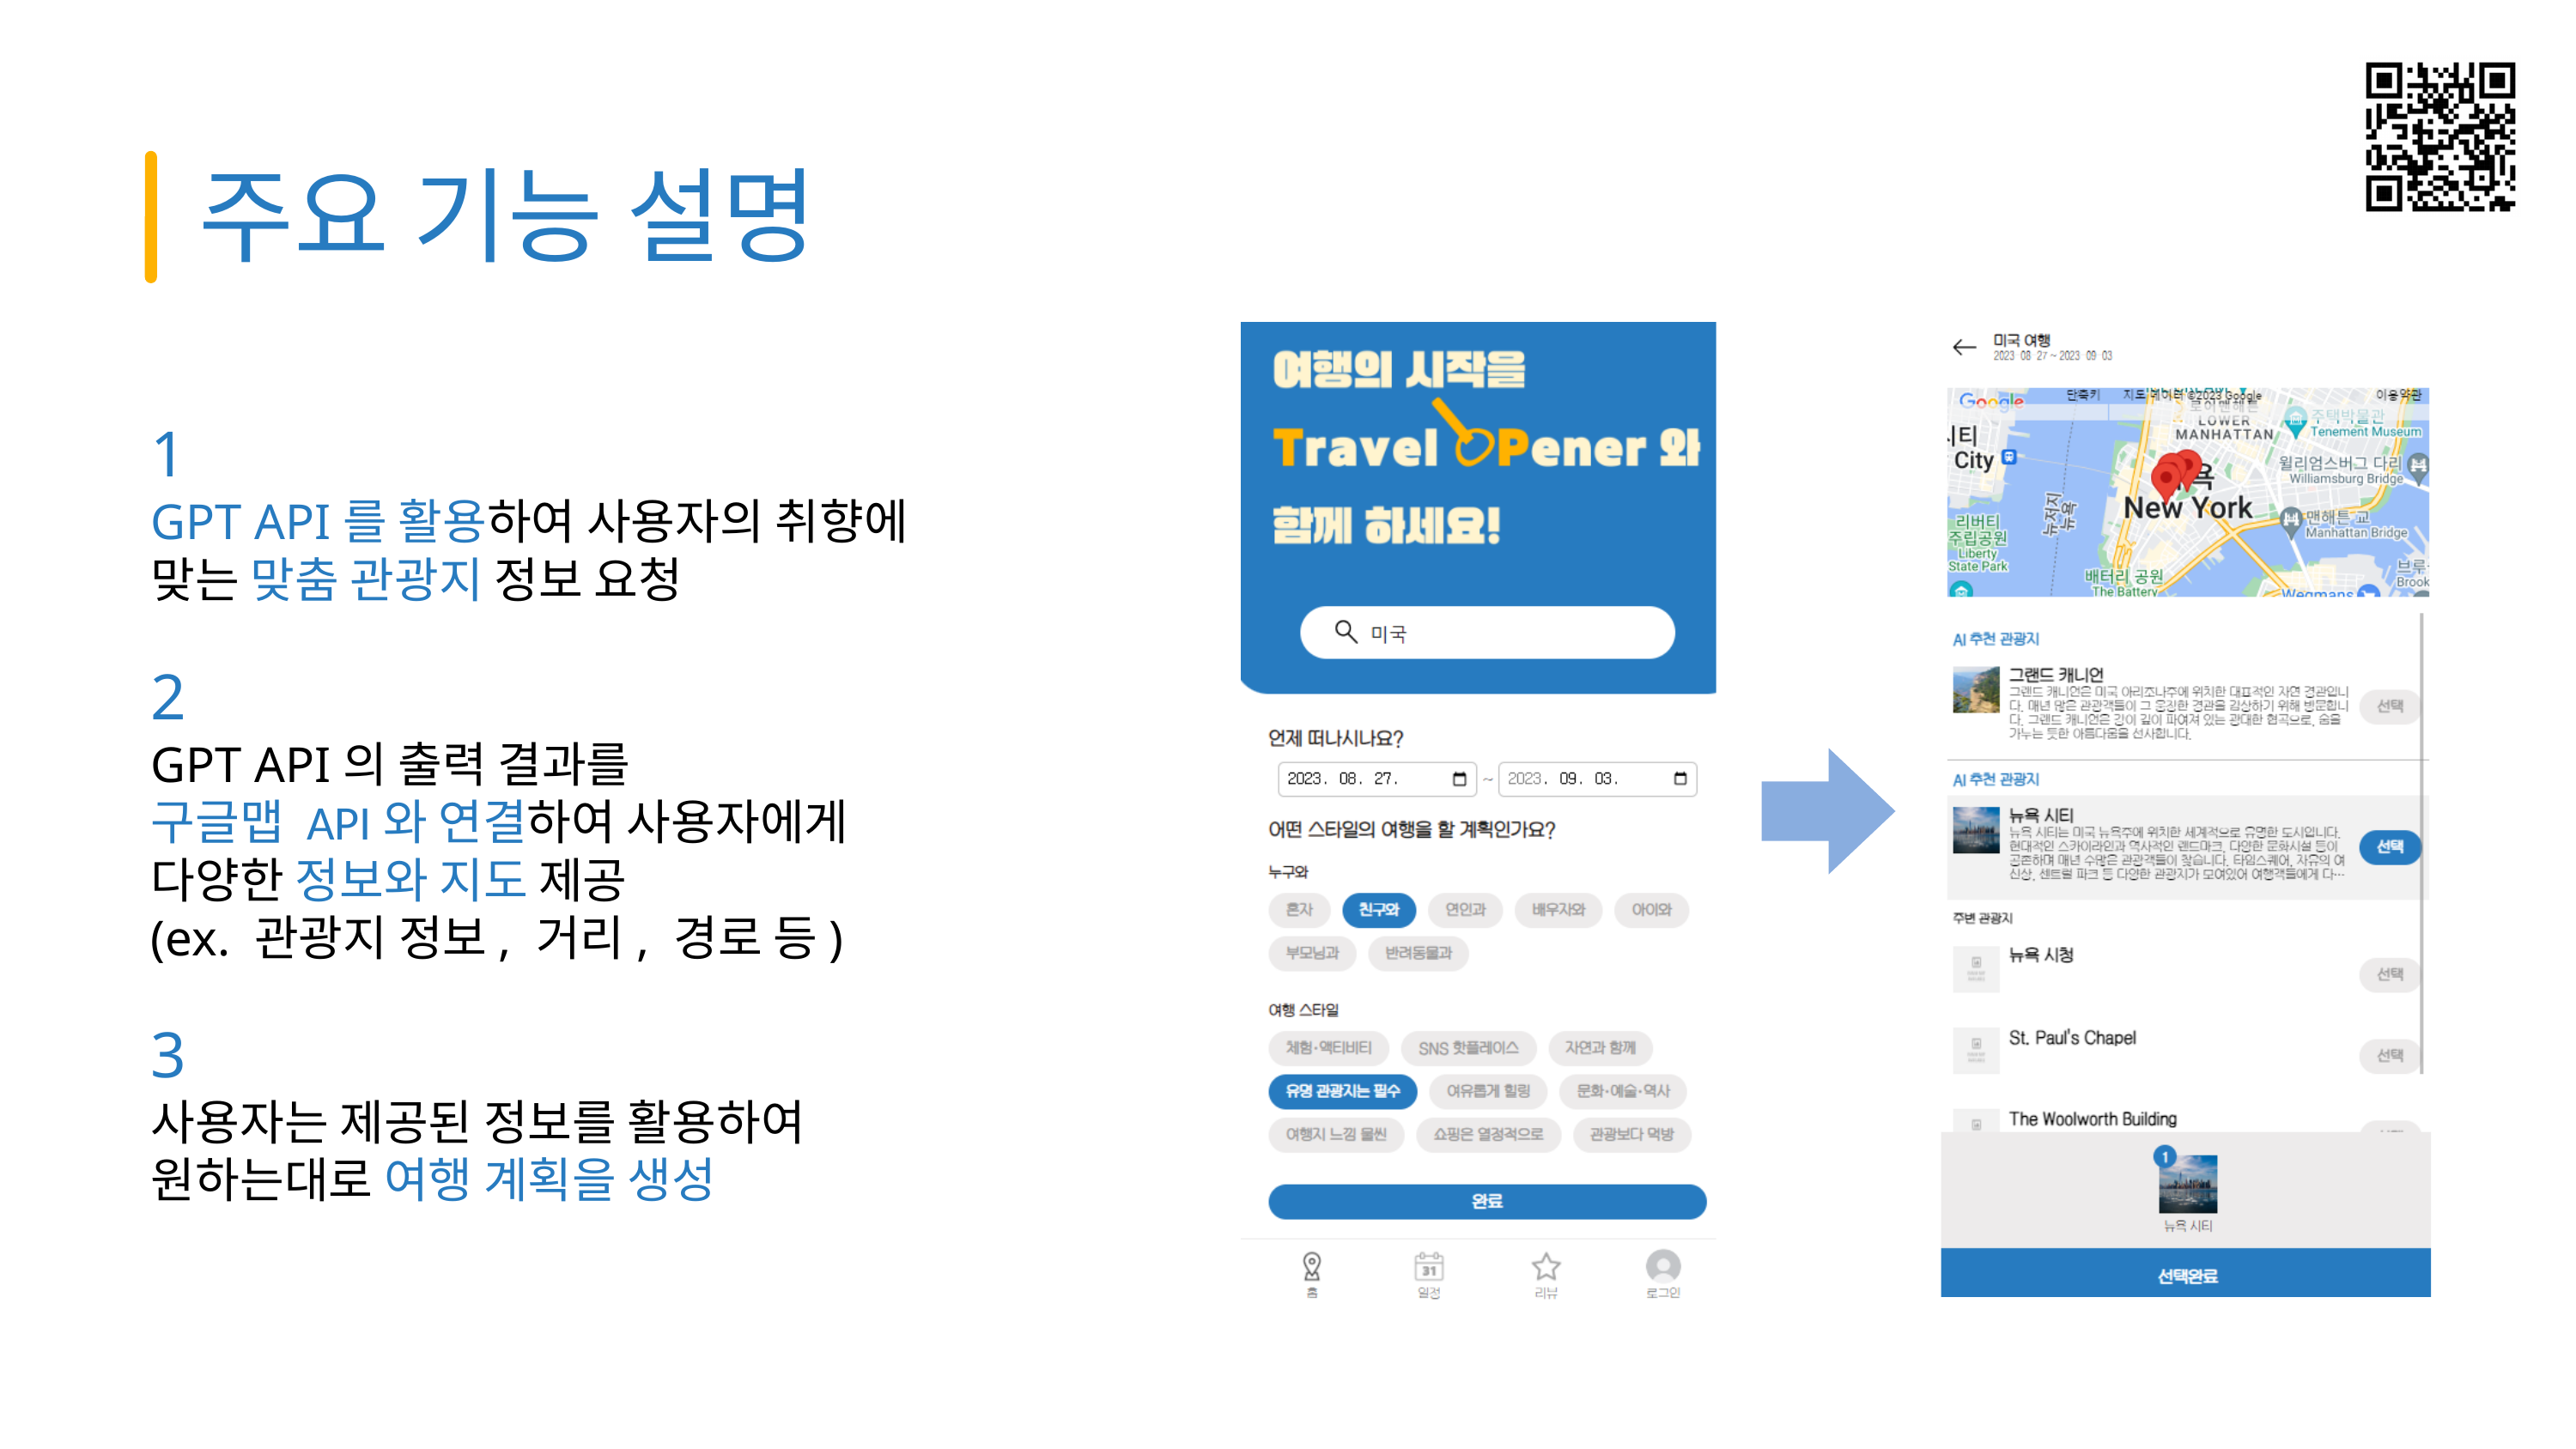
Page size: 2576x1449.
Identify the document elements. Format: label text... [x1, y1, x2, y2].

text_box [2359, 55, 2521, 217]
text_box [1761, 748, 1896, 875]
text_box [1241, 322, 1716, 1304]
text_box GPT API의 출력 결과를 구글맵 API와 연결하여 사용자에게 다양한 정보와 지도 제공 (ex. 관광지 정보, 거리, 경로 등) [150, 734, 1170, 967]
text_box 주요 기능 설명 [198, 161, 1163, 276]
text_box GPT API를 활용하여 사용자의 취향에 맞는 맞춤 관광지 정보 요청 [150, 491, 1170, 608]
text_box 사용자는 제공된 정보를 활용하여 원하는대로 여행 계획을 생성 [150, 1091, 1170, 1208]
text_box 1 [150, 420, 962, 490]
text_box 2 [150, 663, 962, 732]
text_box 3 [150, 1021, 962, 1090]
text_box [1941, 325, 2432, 1297]
